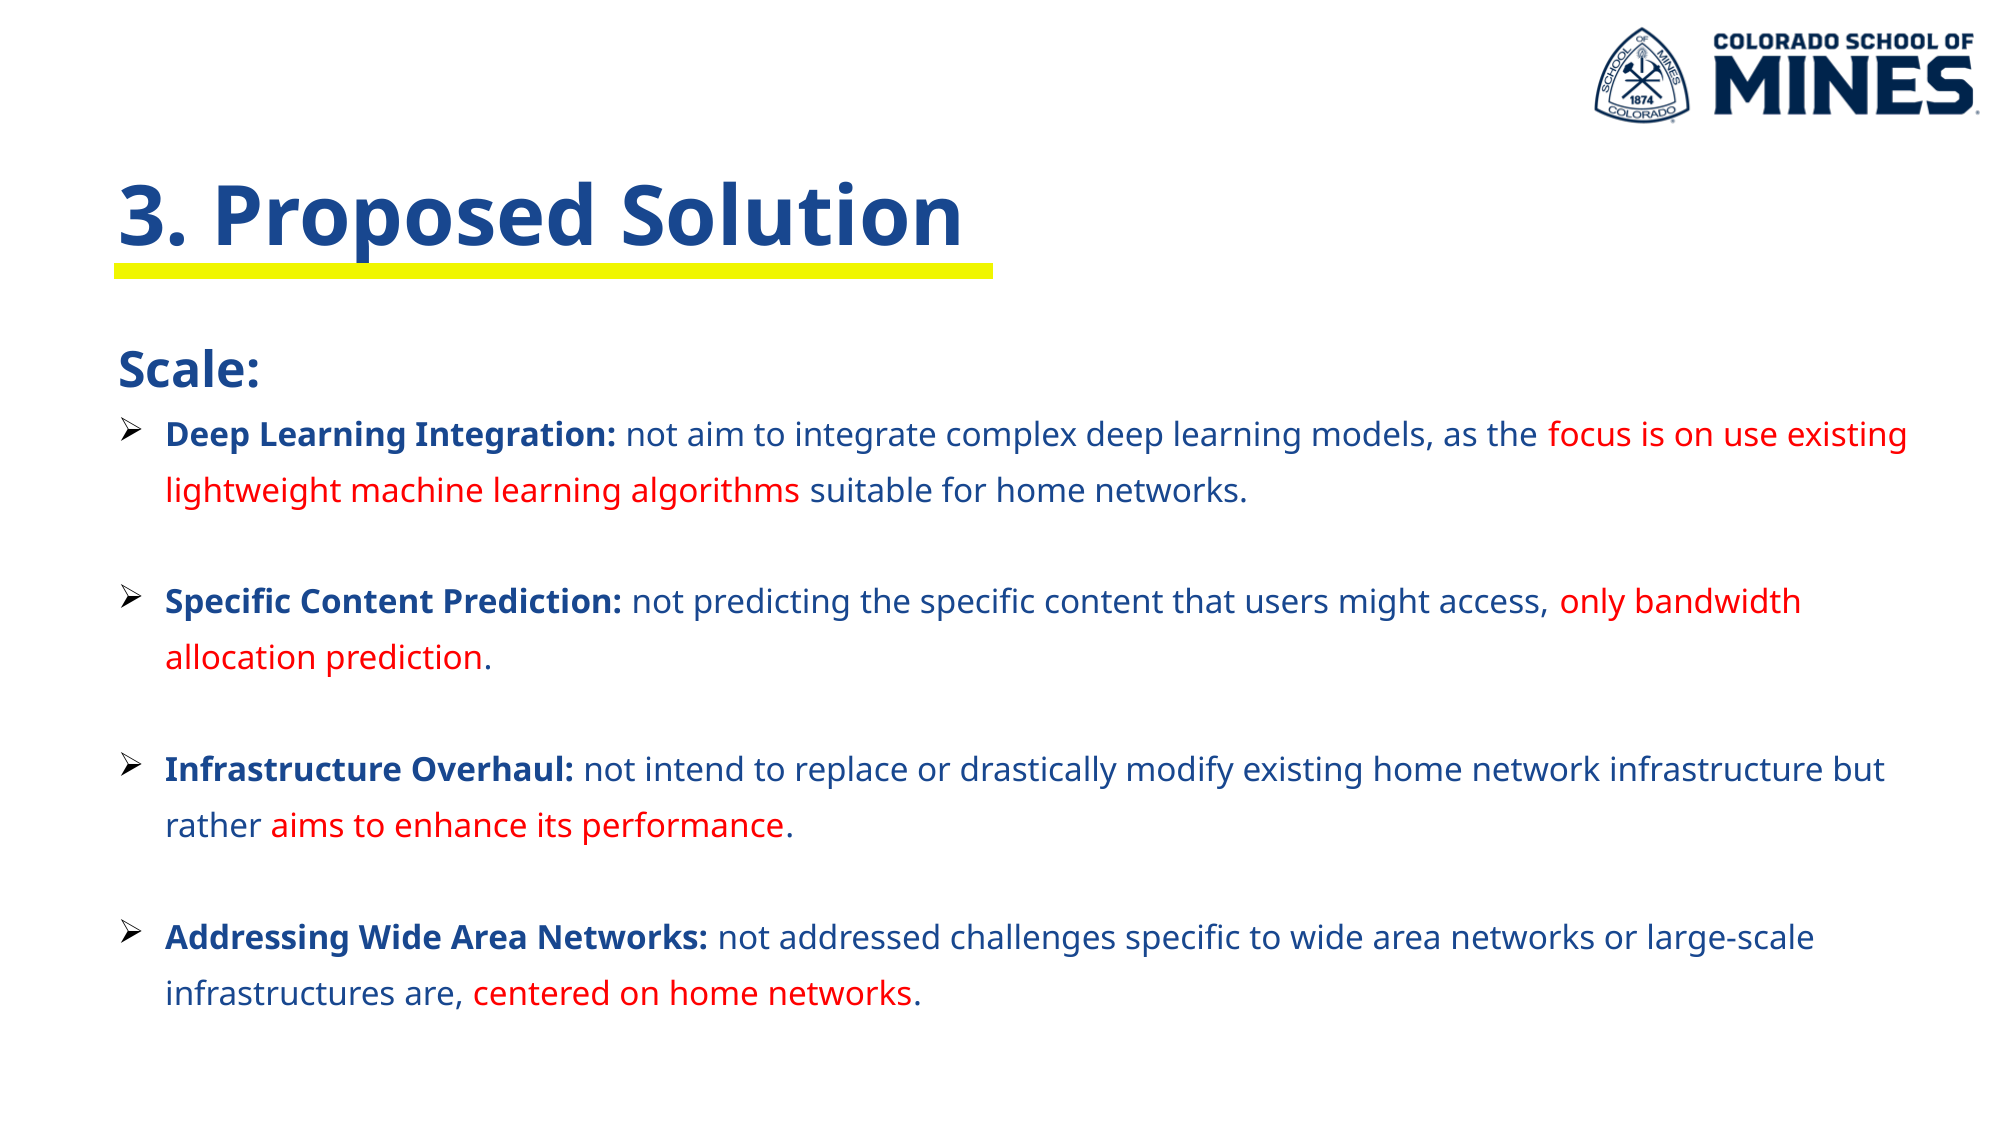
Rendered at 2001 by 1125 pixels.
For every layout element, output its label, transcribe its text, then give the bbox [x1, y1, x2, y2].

title 3. Proposed Solution [103, 29, 1604, 272]
picture [1562, 0, 2000, 157]
list Scale: Deep Learning Integration: not aim to integrate complex deep learning models, as the focus is on use existing lightweight machine learning algorithms suitable for home networks. Specific Content Prediction: not predicting the specific content that users might access, only bandwidth allocation prediction. Infrastructure Overhaul: not intend to replace or drastically modify existing home network infrastructure but rather aims to enhance its performance. Addressing Wide Area Networks: not addressed challenges specific to wide area networks or large-scale infrastructures are, centered on home networks. [103, 305, 1939, 977]
